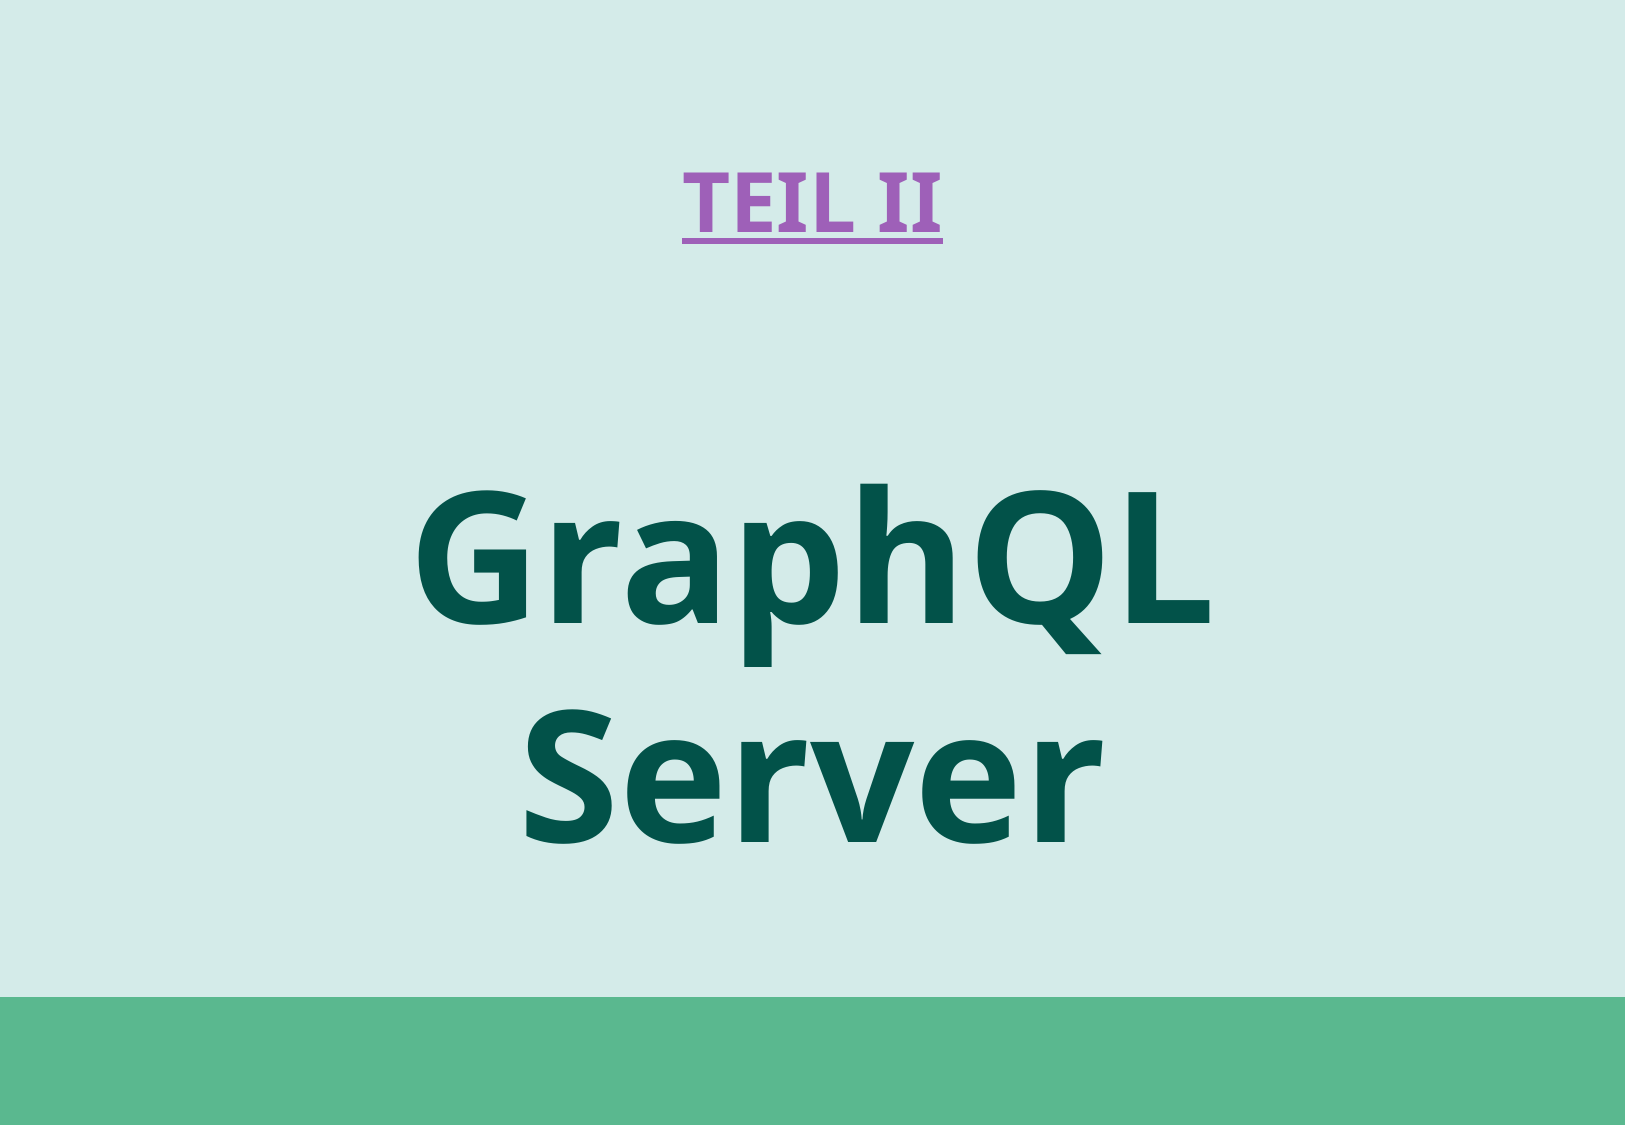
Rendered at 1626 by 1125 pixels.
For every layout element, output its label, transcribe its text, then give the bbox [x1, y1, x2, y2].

text_box Teil II [0, 140, 1625, 270]
text_box GraphQL Server [393, 432, 1232, 887]
